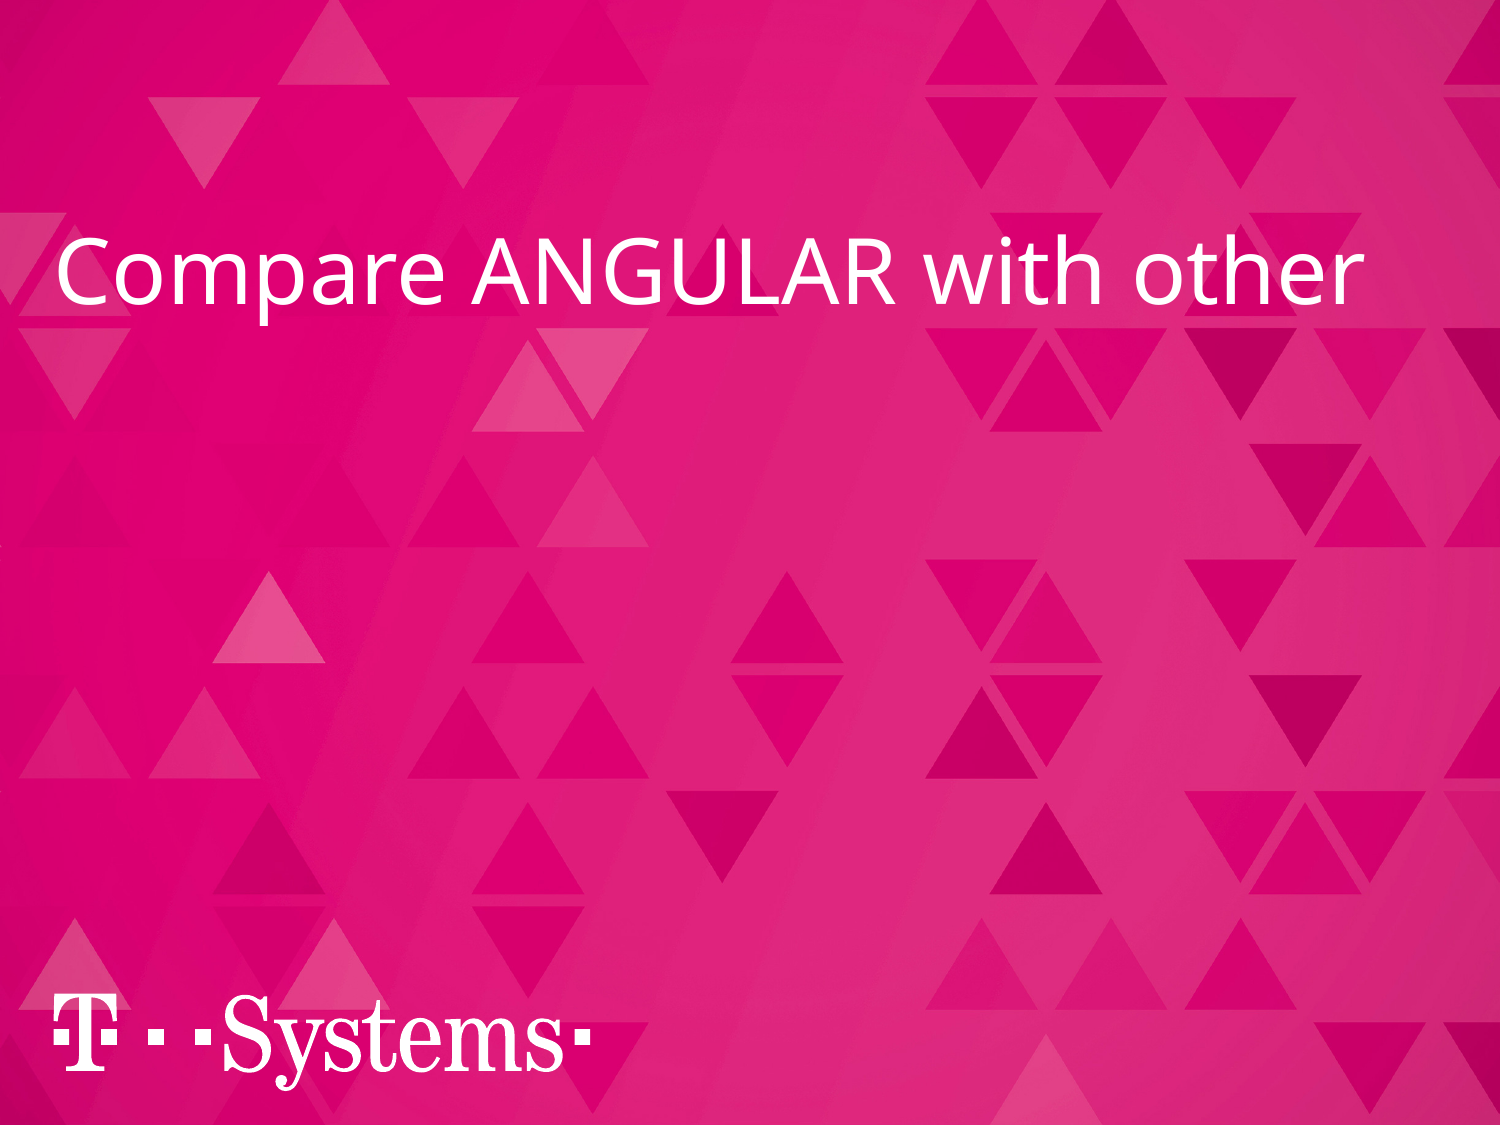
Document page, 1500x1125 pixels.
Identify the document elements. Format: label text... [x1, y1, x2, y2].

picture [0, 0, 1500, 1125]
title Compare ANGULAR with other [53, 224, 1448, 606]
